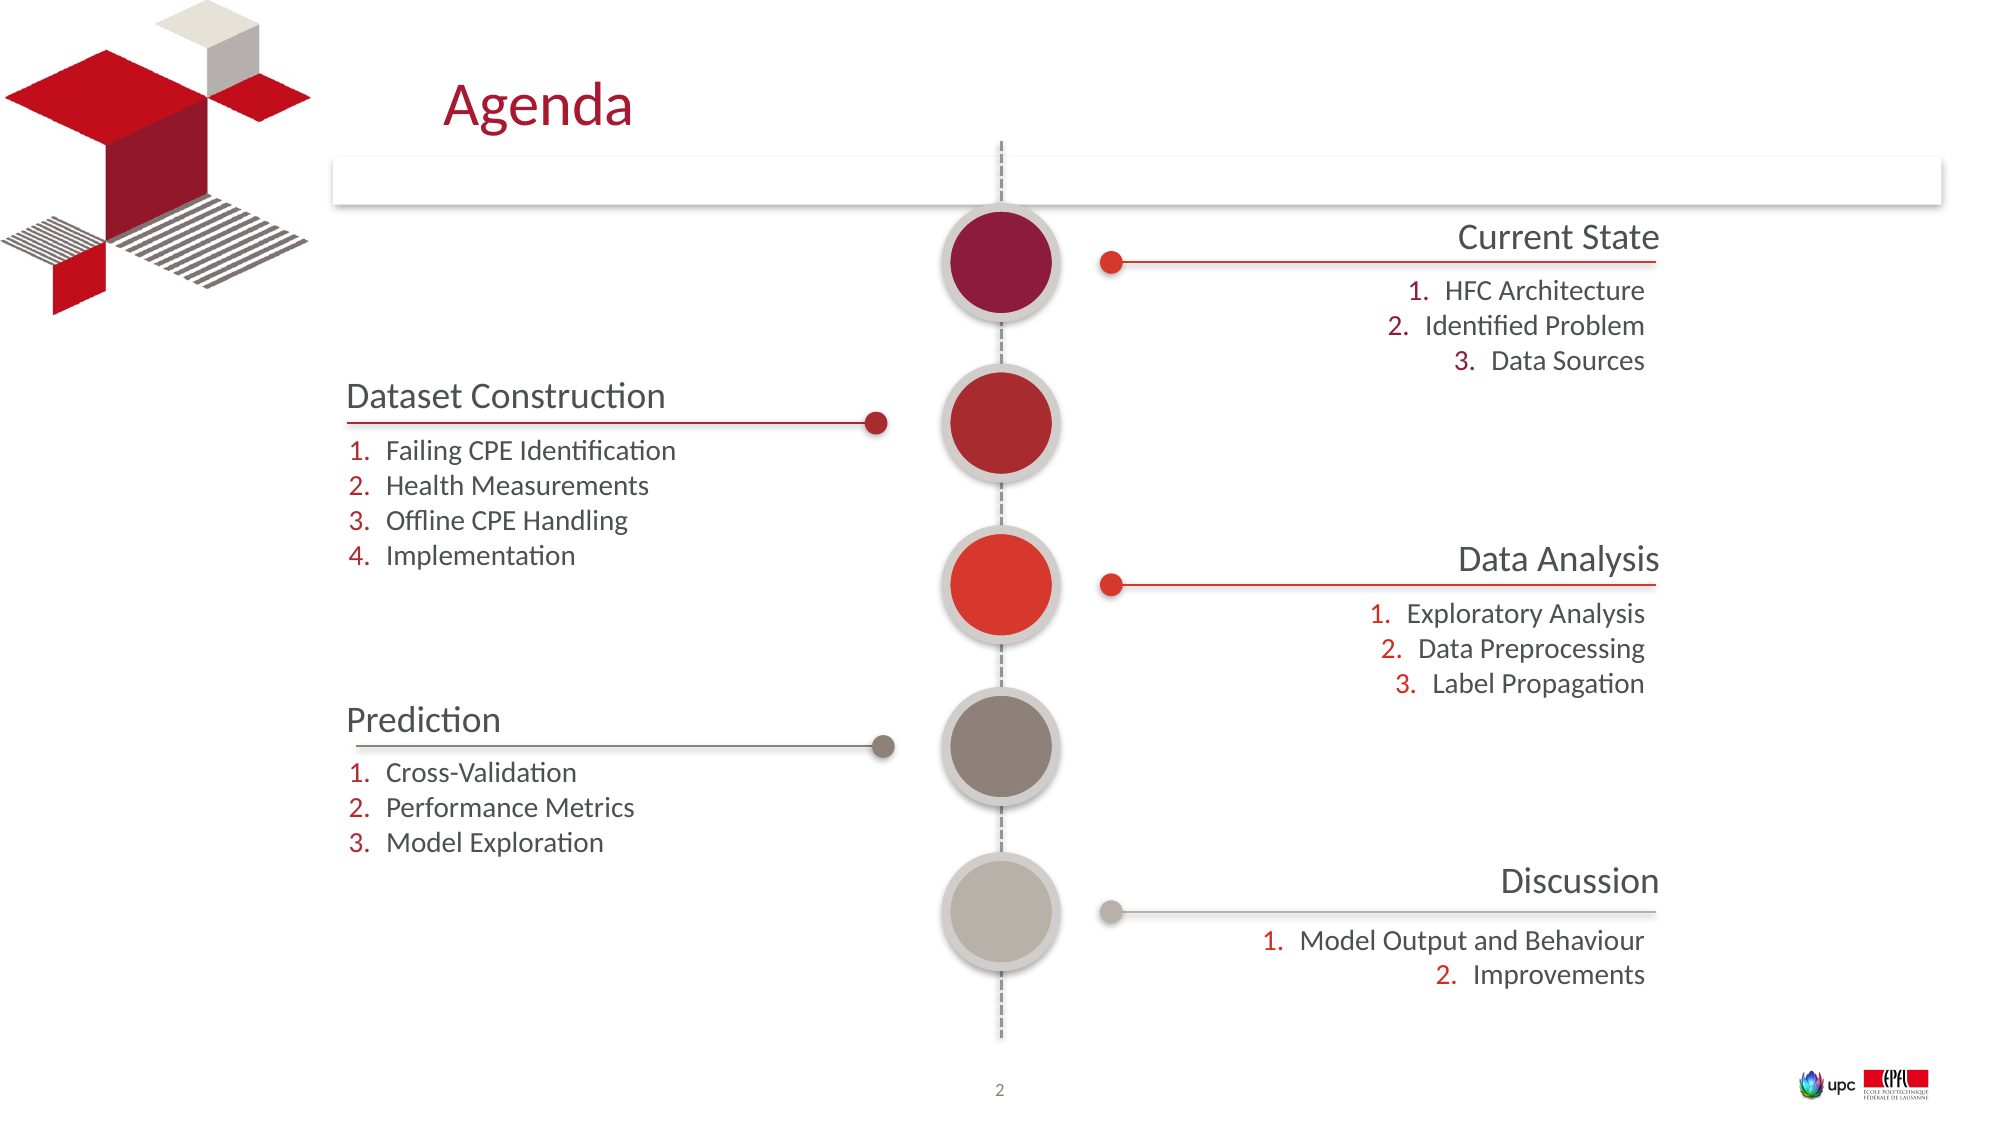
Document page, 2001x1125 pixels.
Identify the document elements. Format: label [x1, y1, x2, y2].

text_box [331, 362, 1057, 581]
picture [0, 0, 311, 315]
text_box [945, 848, 1676, 1036]
picture [1795, 1068, 1930, 1102]
text_box [945, 204, 1676, 386]
text_box [945, 525, 1676, 709]
text_box [331, 687, 1057, 868]
